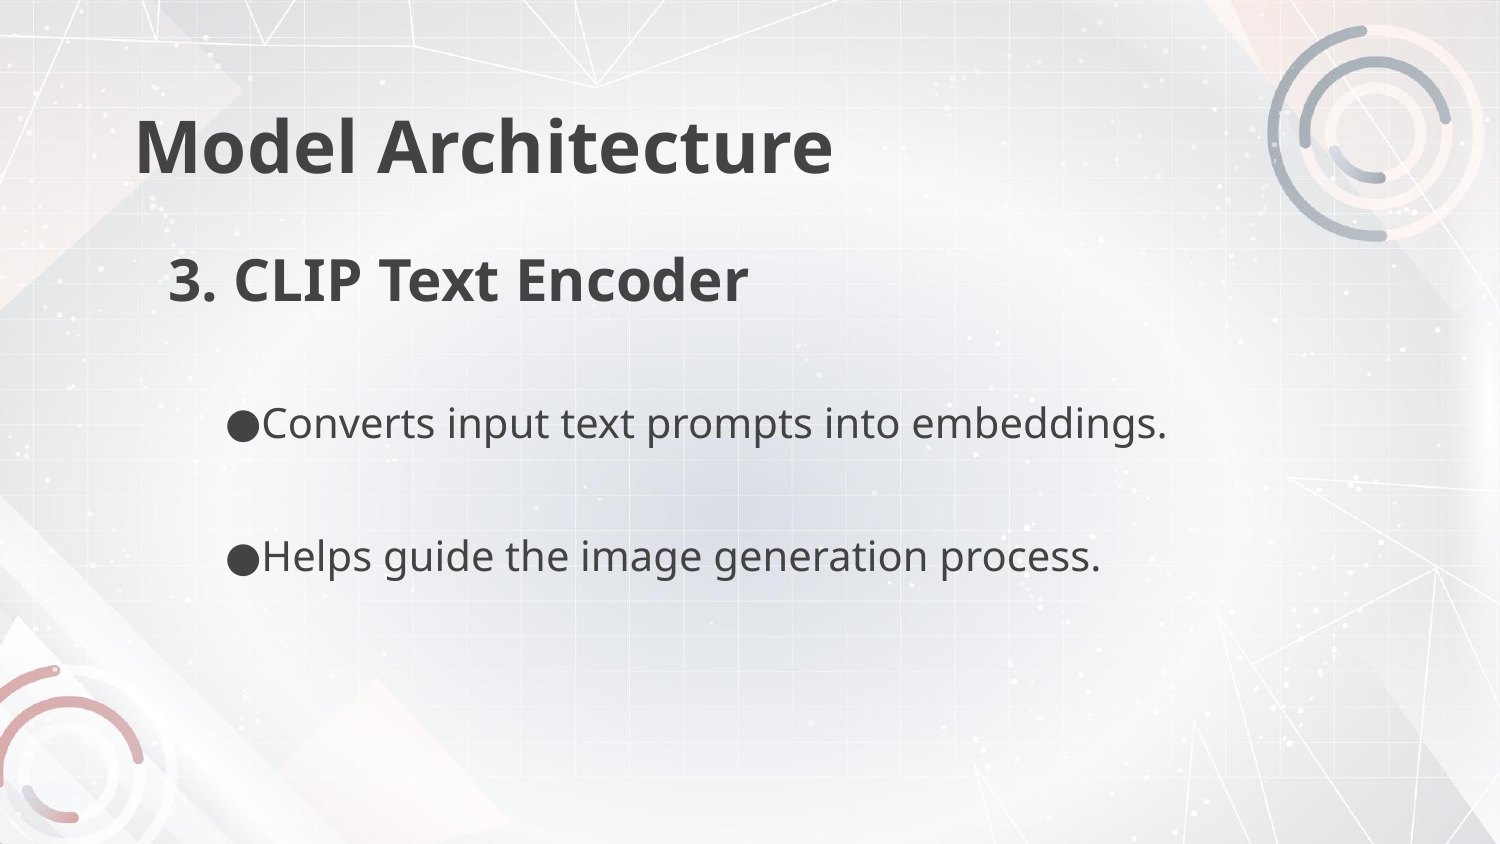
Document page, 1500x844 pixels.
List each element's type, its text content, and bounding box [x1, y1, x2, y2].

title Model Architecture [118, 85, 1382, 180]
picture [0, 0, 1500, 844]
list 3. CLIP Text Encoder Converts input text prompts into embeddings. Helps guide the image generation process. [130, 228, 1204, 759]
